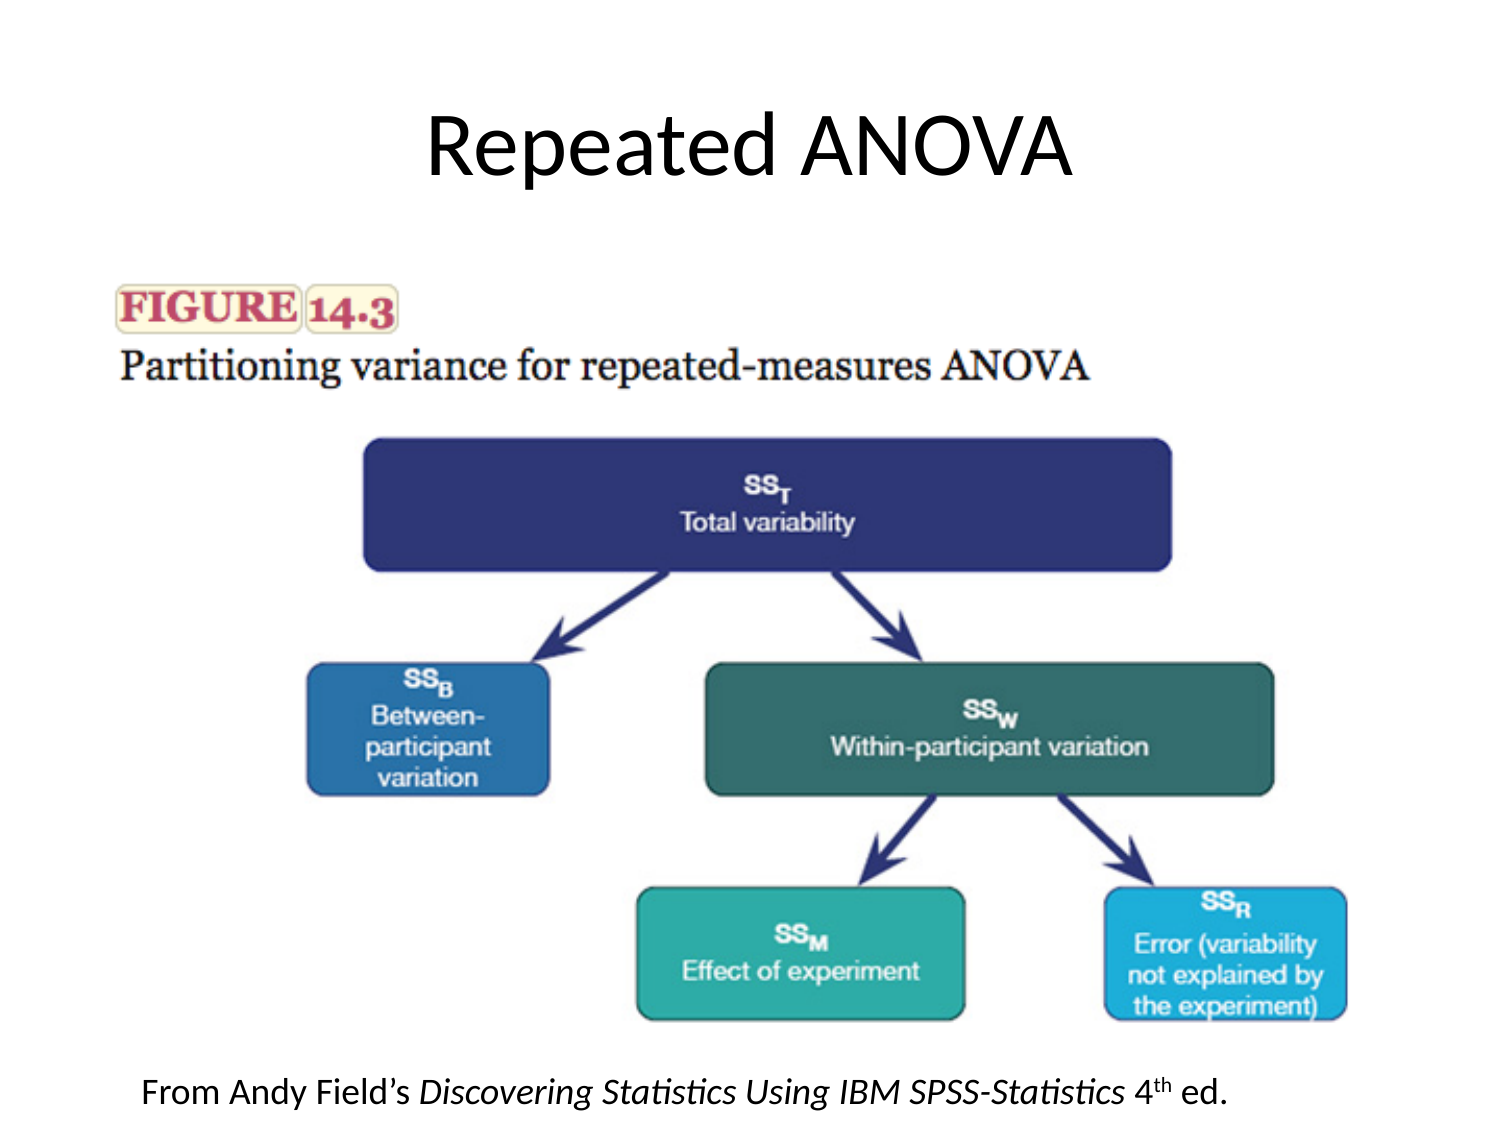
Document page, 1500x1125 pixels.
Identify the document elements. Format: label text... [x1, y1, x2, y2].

text_box From Andy Field’s Discovering Statistics Using IBM SPSS-Statistics 4th ed. [126, 1059, 1500, 1119]
picture [96, 272, 1371, 1050]
title Repeated ANOVA [75, 45, 1425, 233]
